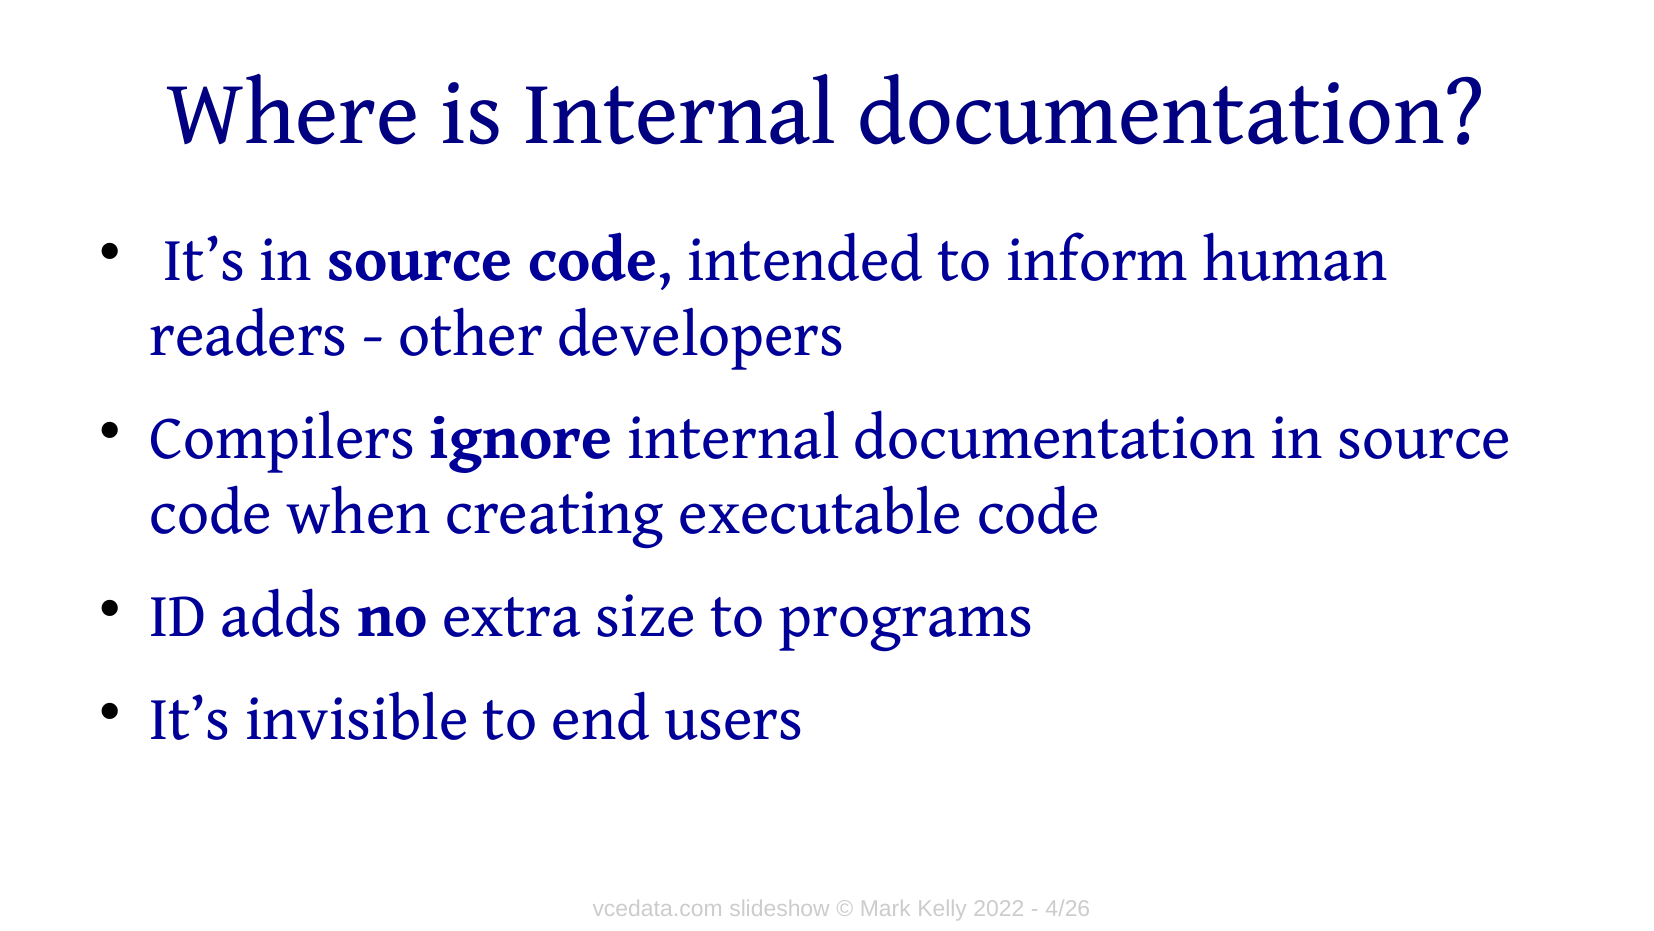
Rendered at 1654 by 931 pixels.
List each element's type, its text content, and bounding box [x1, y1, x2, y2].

title Where is Internal documentation? [82, 29, 1571, 185]
text_box vcedata.com slideshow © Mark Kelly 2022 - 4/26 [354, 885, 1329, 930]
list It’s in source code, intended to inform human readers - other developers Compilers ignore internal documentation in source code when creating executable code ID adds no extra size to programs It’s invisible to end users [82, 217, 1571, 757]
